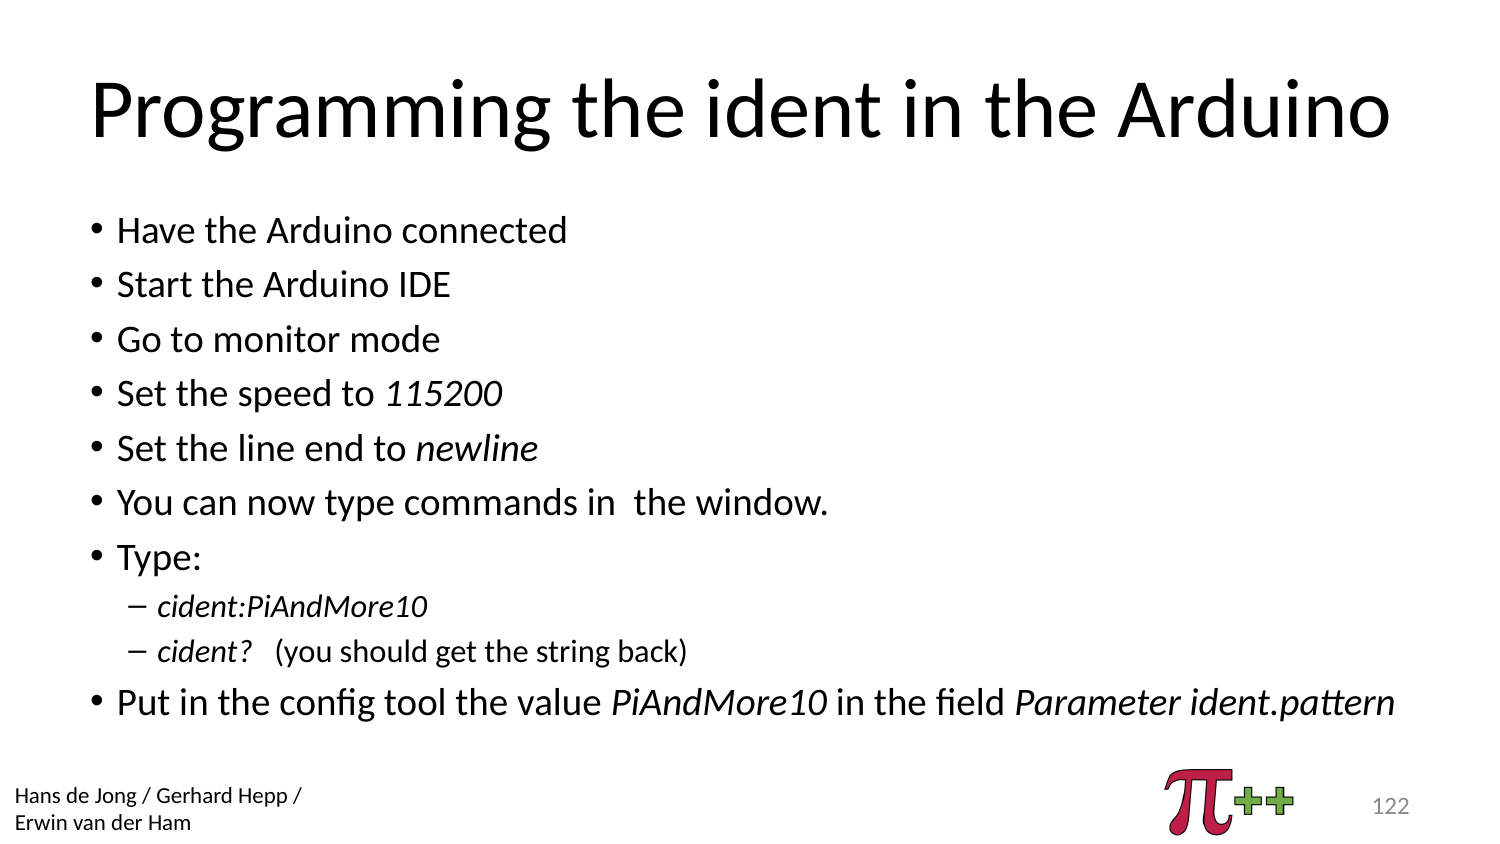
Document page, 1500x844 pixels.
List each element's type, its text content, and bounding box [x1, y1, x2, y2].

list Have the Arduino connected Start the Arduino IDE Go to monitor mode Set the speed to 115200 Set the line end to newline You can now type commands in the window. Type: cident:PiAndMore10 cident? (you should get the string back) Put in the config tool the value PiAndMore10 in the field Parameter ident.pattern [75, 196, 1425, 754]
slide_number 122 [1340, 782, 1425, 827]
title Programming the ident in the Arduino [75, 33, 1425, 175]
picture [1163, 768, 1294, 836]
